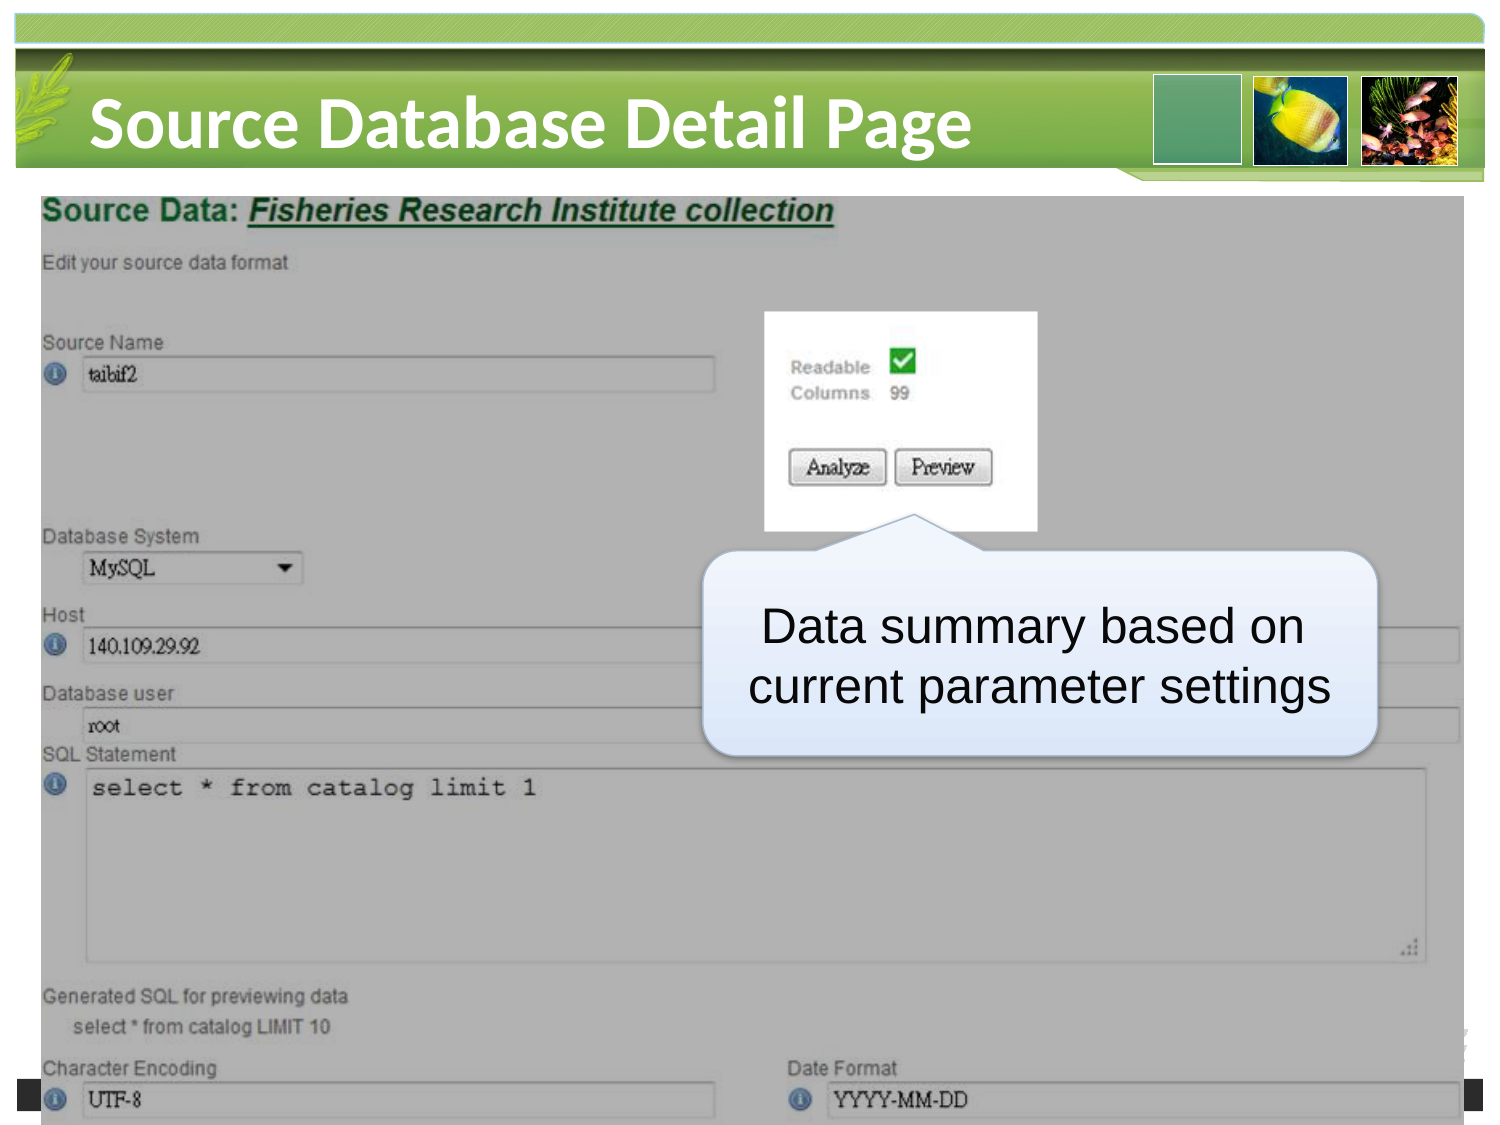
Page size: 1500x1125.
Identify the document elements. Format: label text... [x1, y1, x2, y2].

title Source Database Detail Page [75, 66, 1138, 168]
picture [40, 195, 1464, 1125]
picture [16, 49, 1485, 168]
